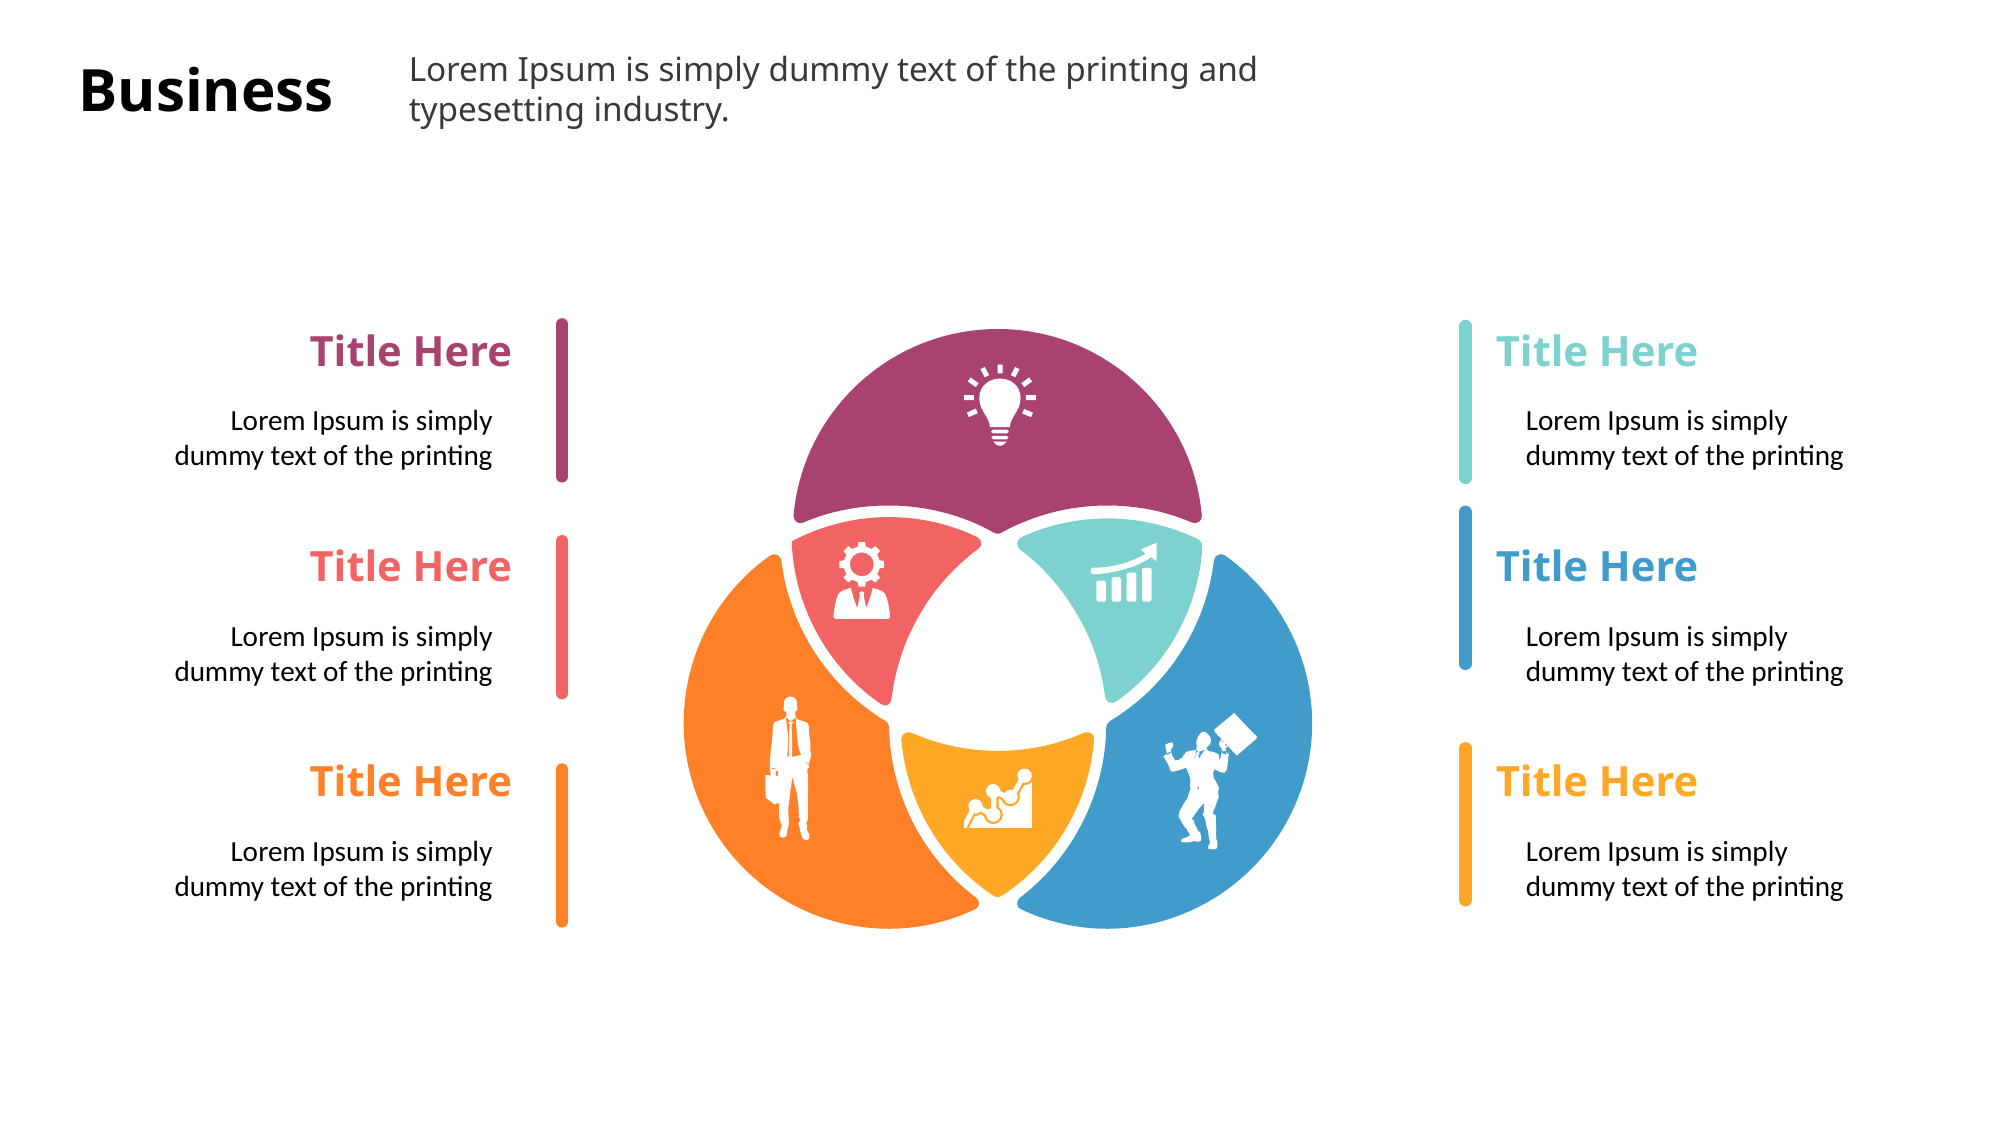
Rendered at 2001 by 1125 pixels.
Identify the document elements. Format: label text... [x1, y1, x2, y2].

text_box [657, 329, 1320, 929]
text_box Lorem Ipsum is simply dummy text of the printing and typesetting industry. [394, 41, 1395, 136]
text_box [1465, 324, 1906, 934]
text_box Business [63, 46, 349, 131]
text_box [113, 324, 563, 934]
